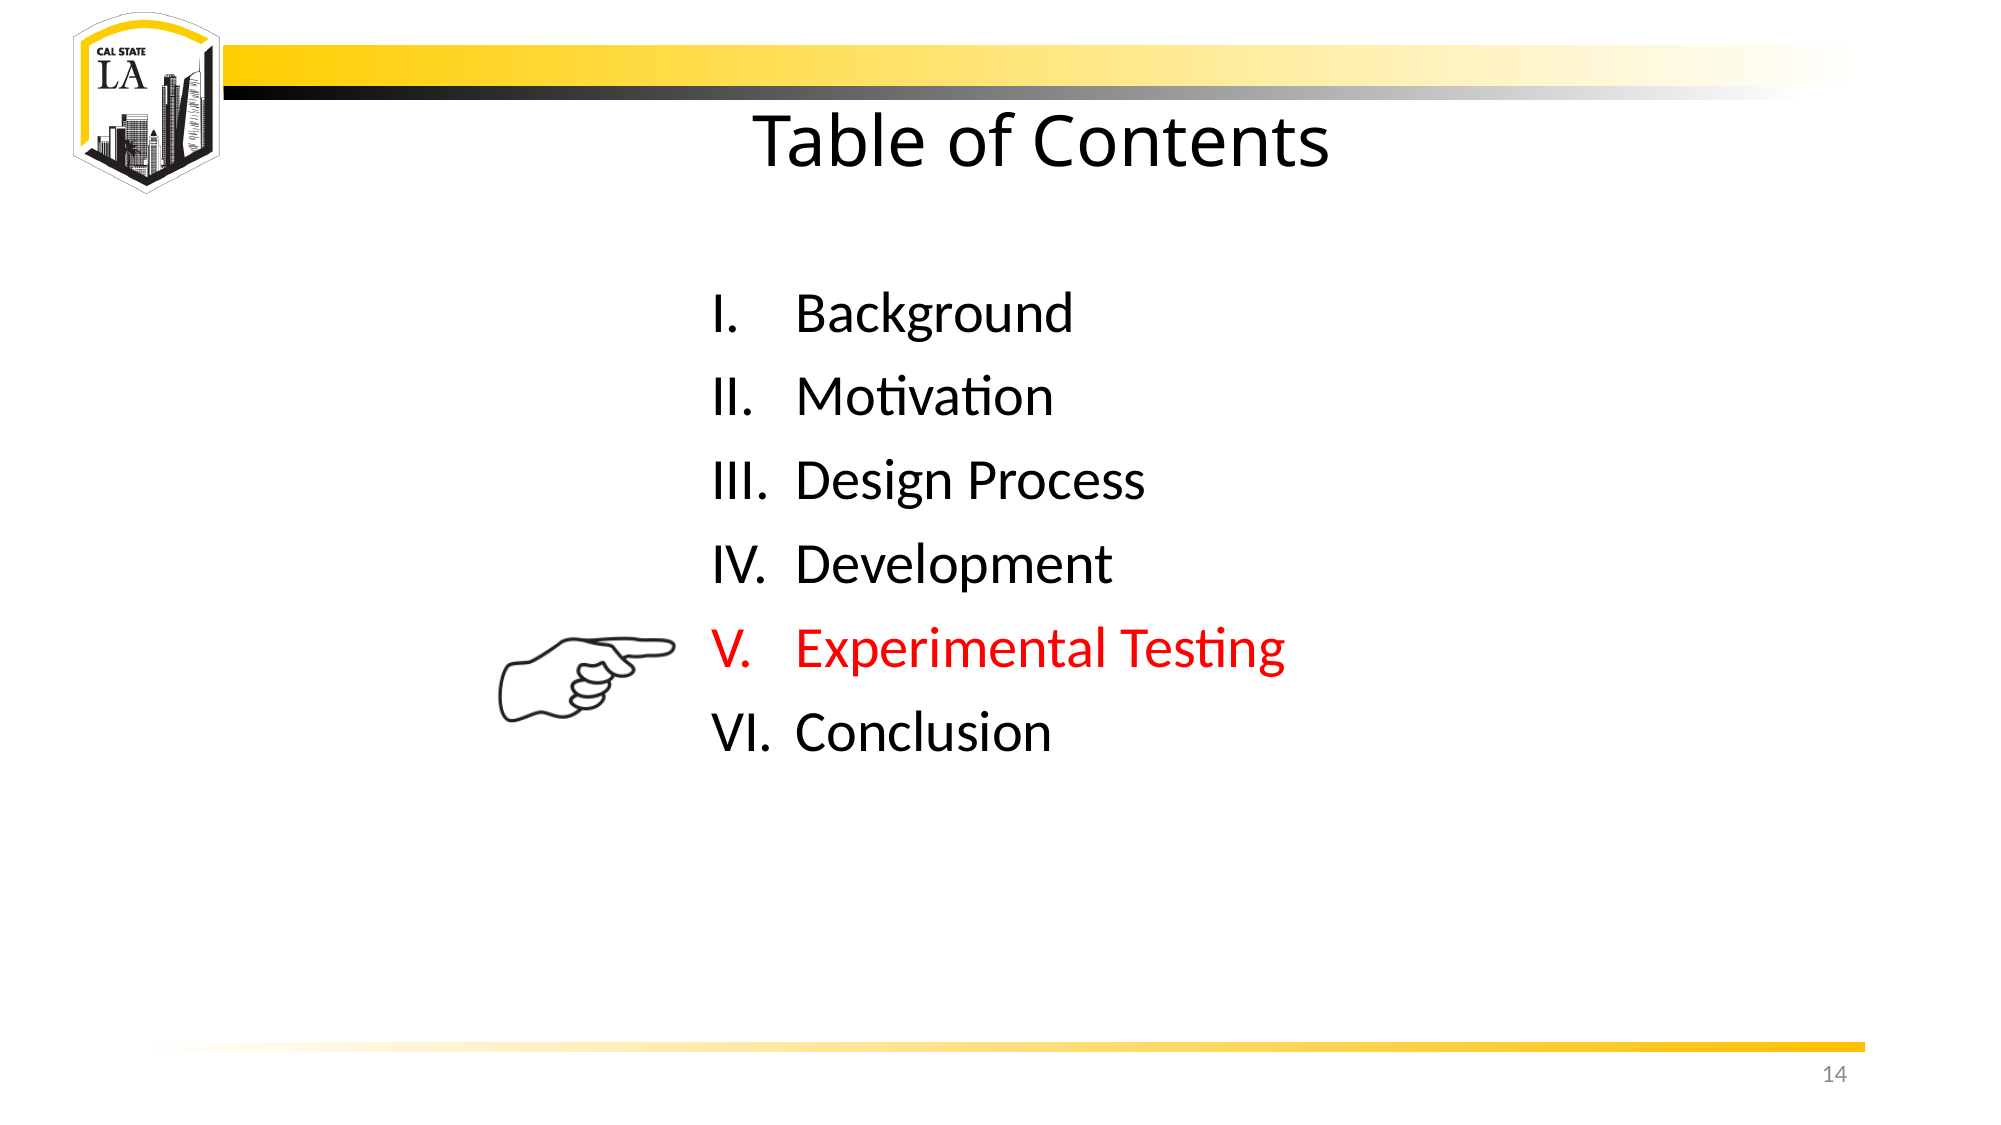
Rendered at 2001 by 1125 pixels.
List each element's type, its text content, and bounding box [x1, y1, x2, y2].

picture [476, 562, 692, 777]
title Table of Contents [222, 97, 1863, 190]
picture [51, 10, 241, 195]
slide_number 14 [1412, 1042, 1863, 1103]
list Background Motivation Design Process Development Experimental Testing Conclusion [688, 274, 1312, 1043]
